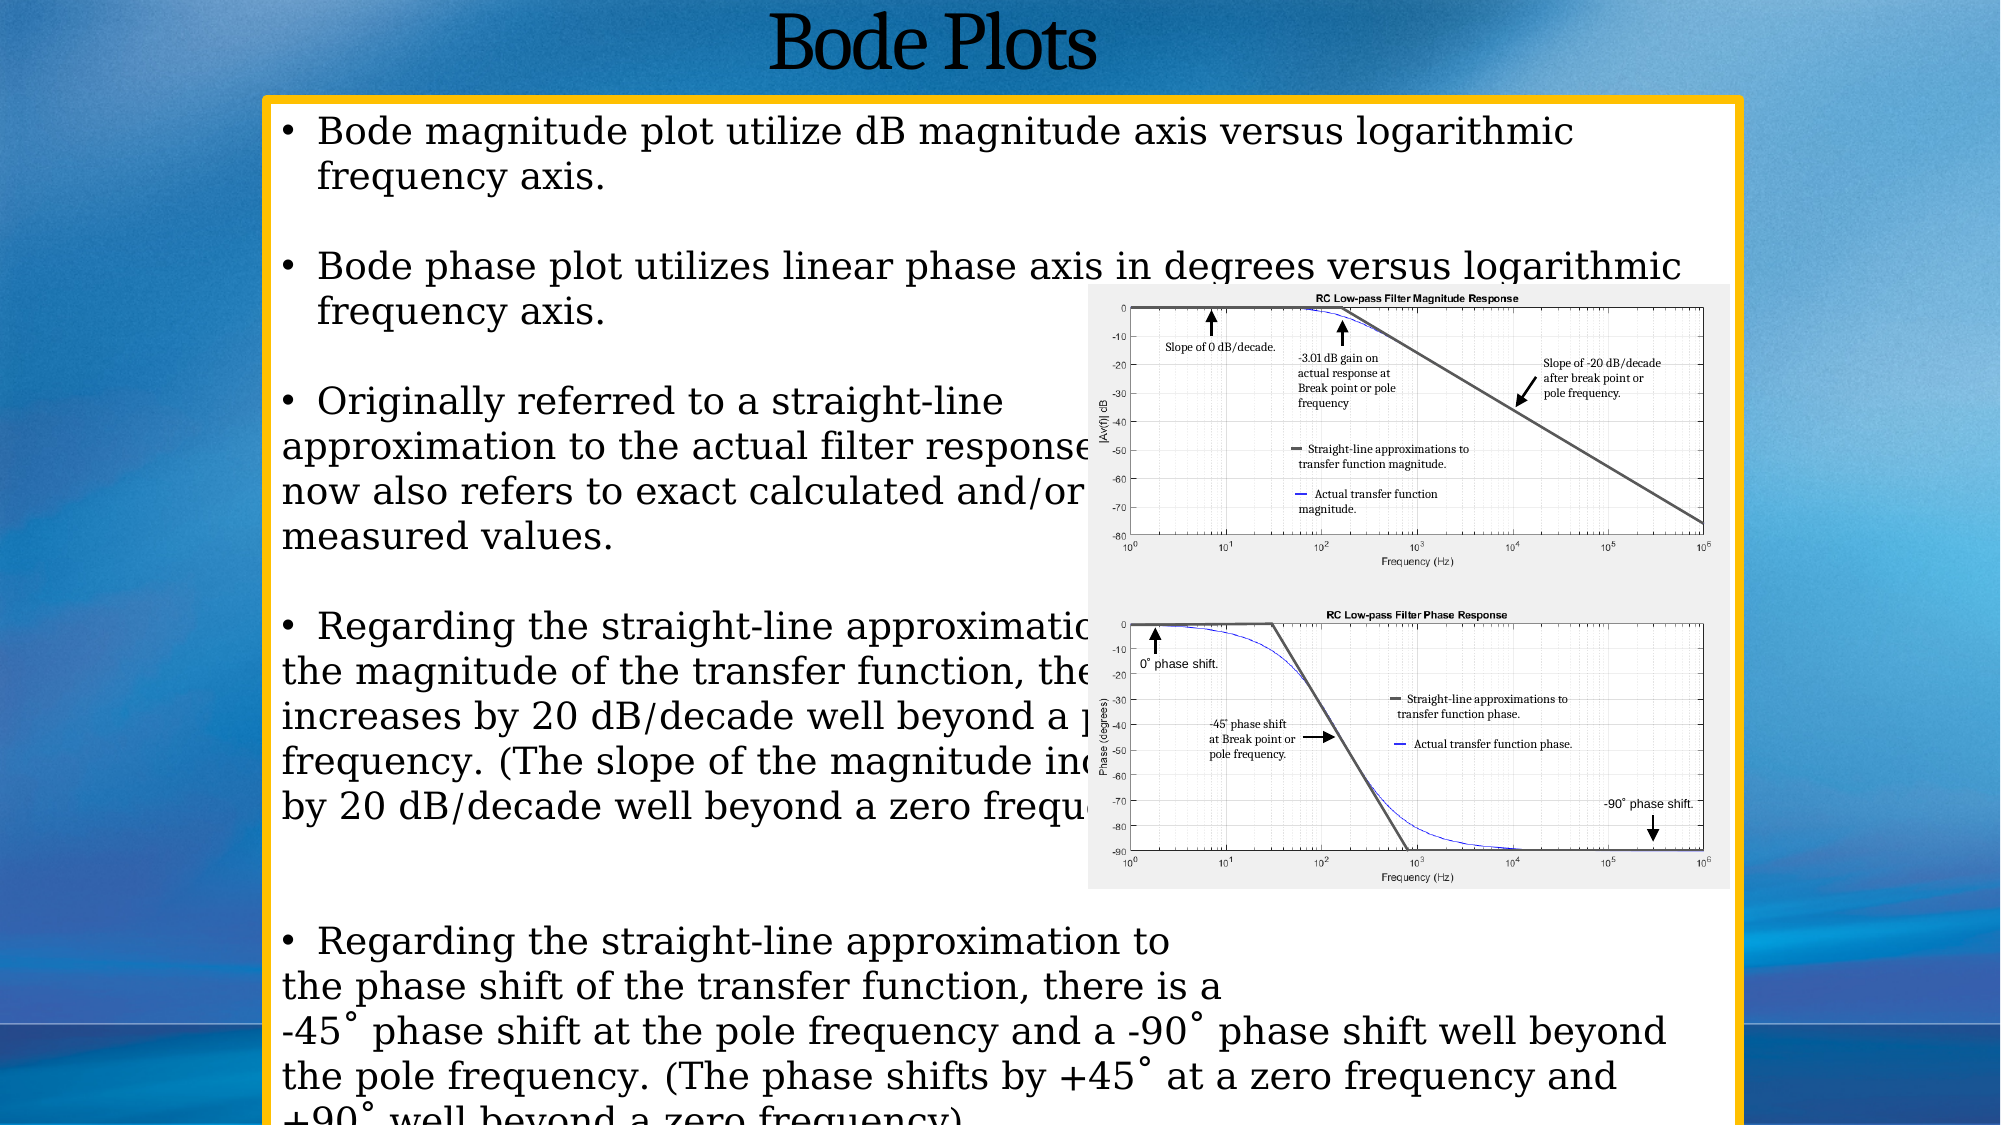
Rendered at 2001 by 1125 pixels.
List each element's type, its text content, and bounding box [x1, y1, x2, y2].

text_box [1150, 309, 1296, 378]
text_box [1283, 433, 1489, 541]
text_box Bode magnitude plot utilize dB magnitude axis versus logarithmic frequency axis. Bode phase plot utilizes linear phase axis in degrees versus logarithmic frequency axis. Originally referred to a straight-line approximation to the actual filter response, but now also refers to exact calculated and/or measured values. Regarding the straight-line approximation to the magnitude of the transfer function, the slope increases by 20 dB/decade well beyond a pole frequency. (The slope of the magnitude increases by 20 dB/decade well beyond a zero frequency). Regarding the straight-line approximation to the phase shift of the transfer function, there is a -45˚ phase shift at the pole frequency and a -90˚ phase shift well beyond the pole frequency. (The phase shifts by +45˚ at a zero frequency and +90˚ well beyond a zero frequency). [262, 95, 1744, 1125]
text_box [1515, 347, 1683, 424]
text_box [1382, 683, 1588, 791]
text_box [1125, 627, 1270, 680]
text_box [1130, 306, 1704, 524]
title Bode Plots [767, 0, 1193, 63]
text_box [1130, 622, 1704, 852]
picture [0, 0, 2001, 1125]
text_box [1589, 788, 1734, 842]
picture [1088, 284, 1730, 890]
